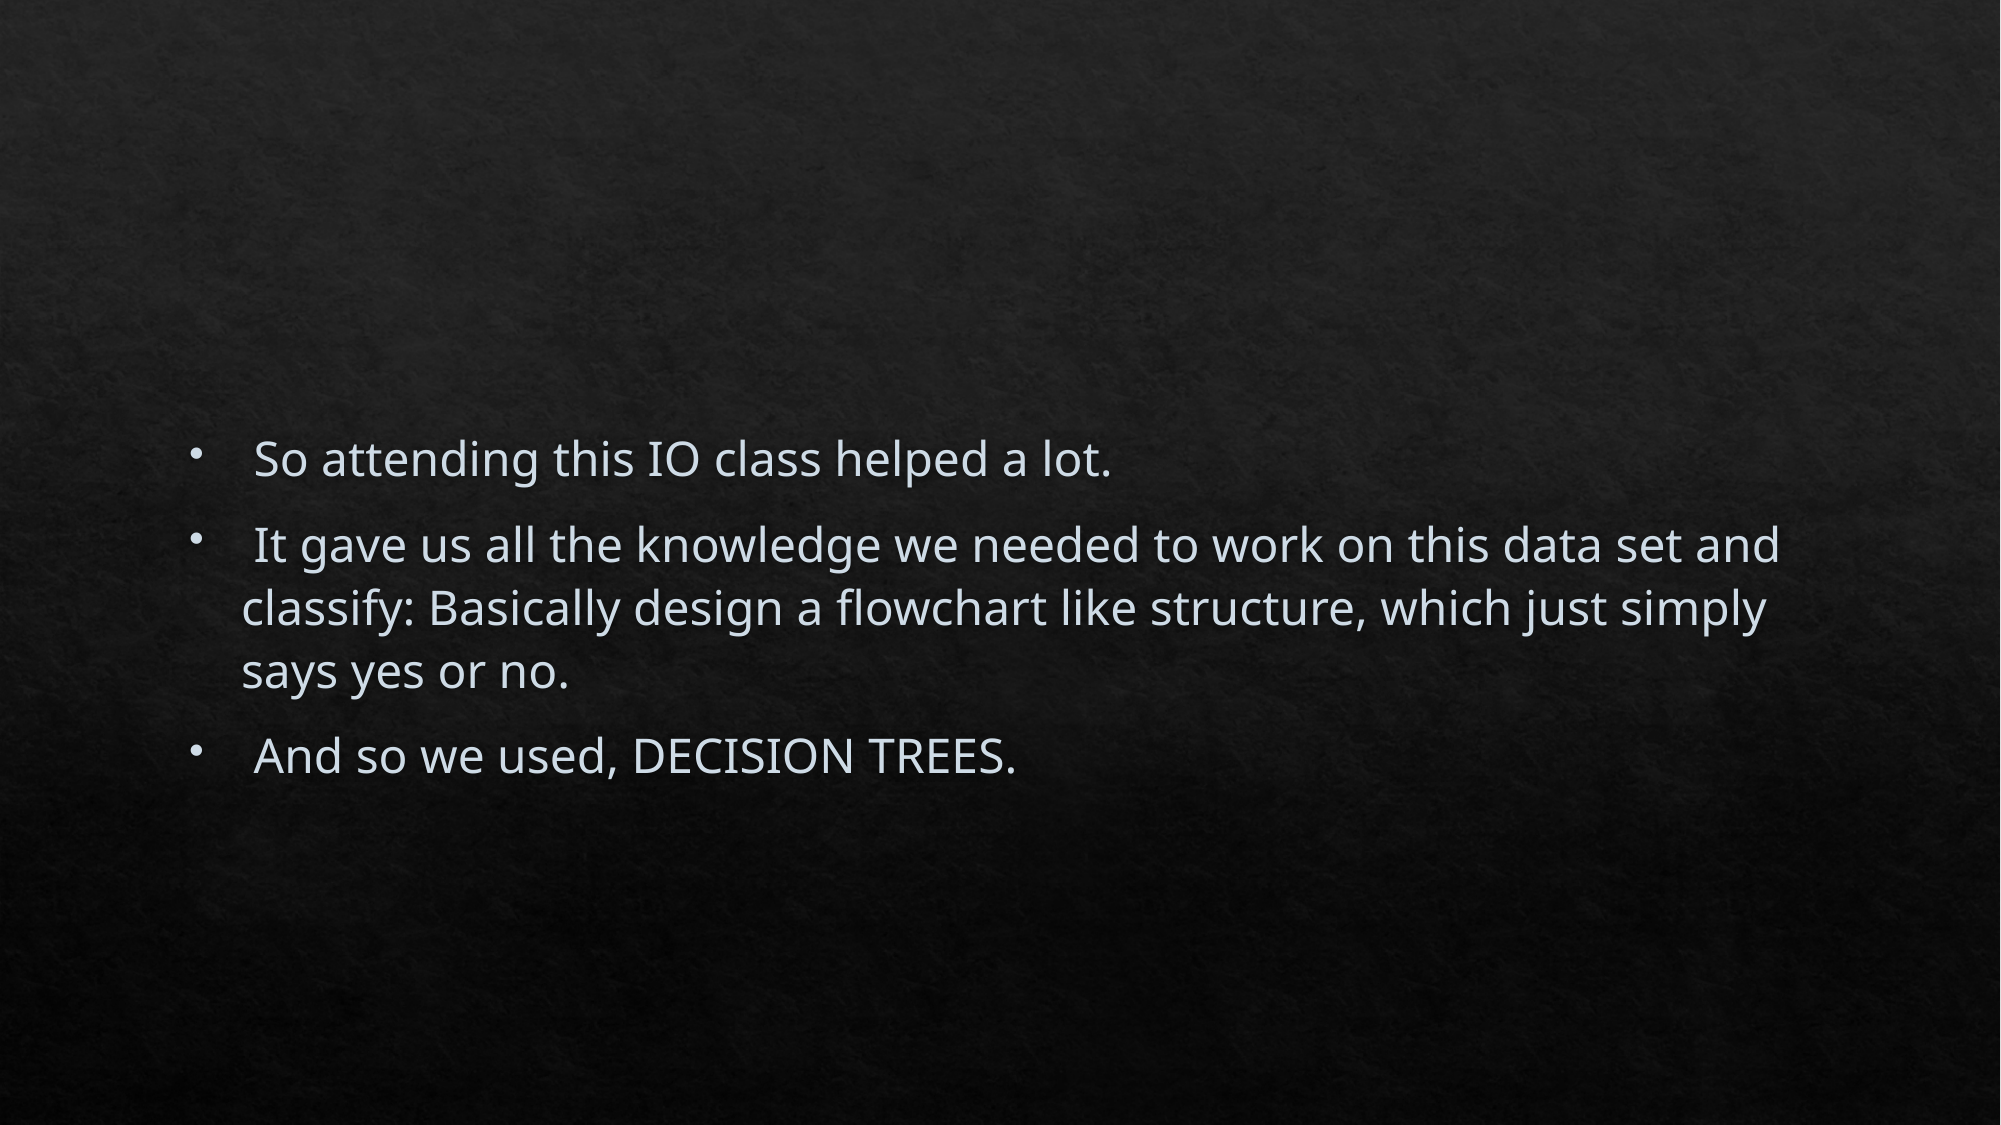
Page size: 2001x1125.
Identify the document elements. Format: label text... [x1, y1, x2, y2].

list So attending this IO class helped a lot. It gave us all the knowledge we needed to work on this data set and classify: Basically design a flowchart like structure, which just simply says yes or no. And so we used, DECISION TREES. [169, 415, 1869, 1025]
